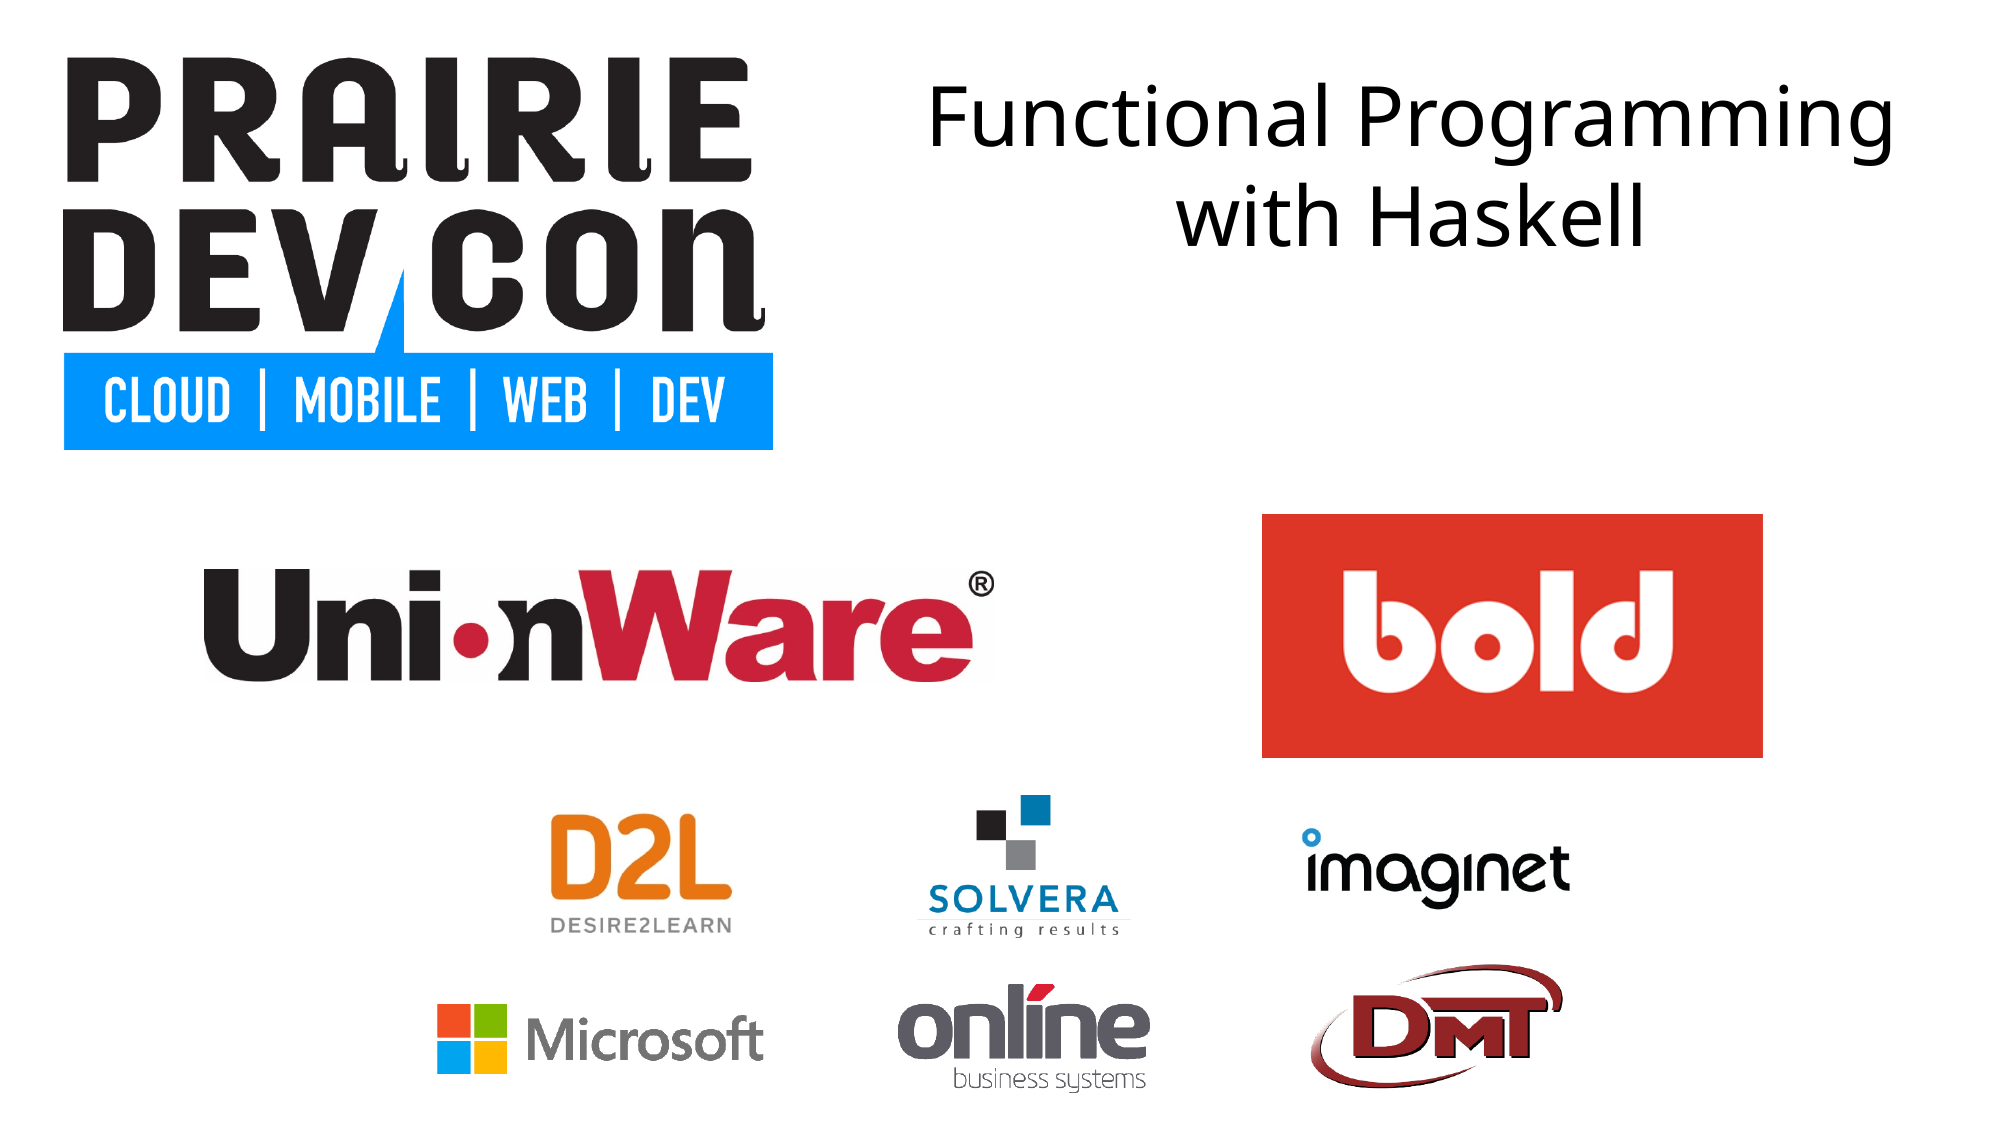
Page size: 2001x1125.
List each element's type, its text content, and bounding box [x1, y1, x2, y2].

picture [898, 984, 1150, 1093]
picture [392, 962, 808, 1115]
text_box Functional Programming with Haskell [864, 56, 1960, 271]
picture [1262, 514, 1763, 759]
picture [63, 56, 773, 450]
picture [204, 569, 994, 682]
picture [914, 795, 1133, 938]
picture [1307, 962, 1564, 1092]
picture [546, 801, 737, 938]
picture [1262, 795, 1609, 935]
